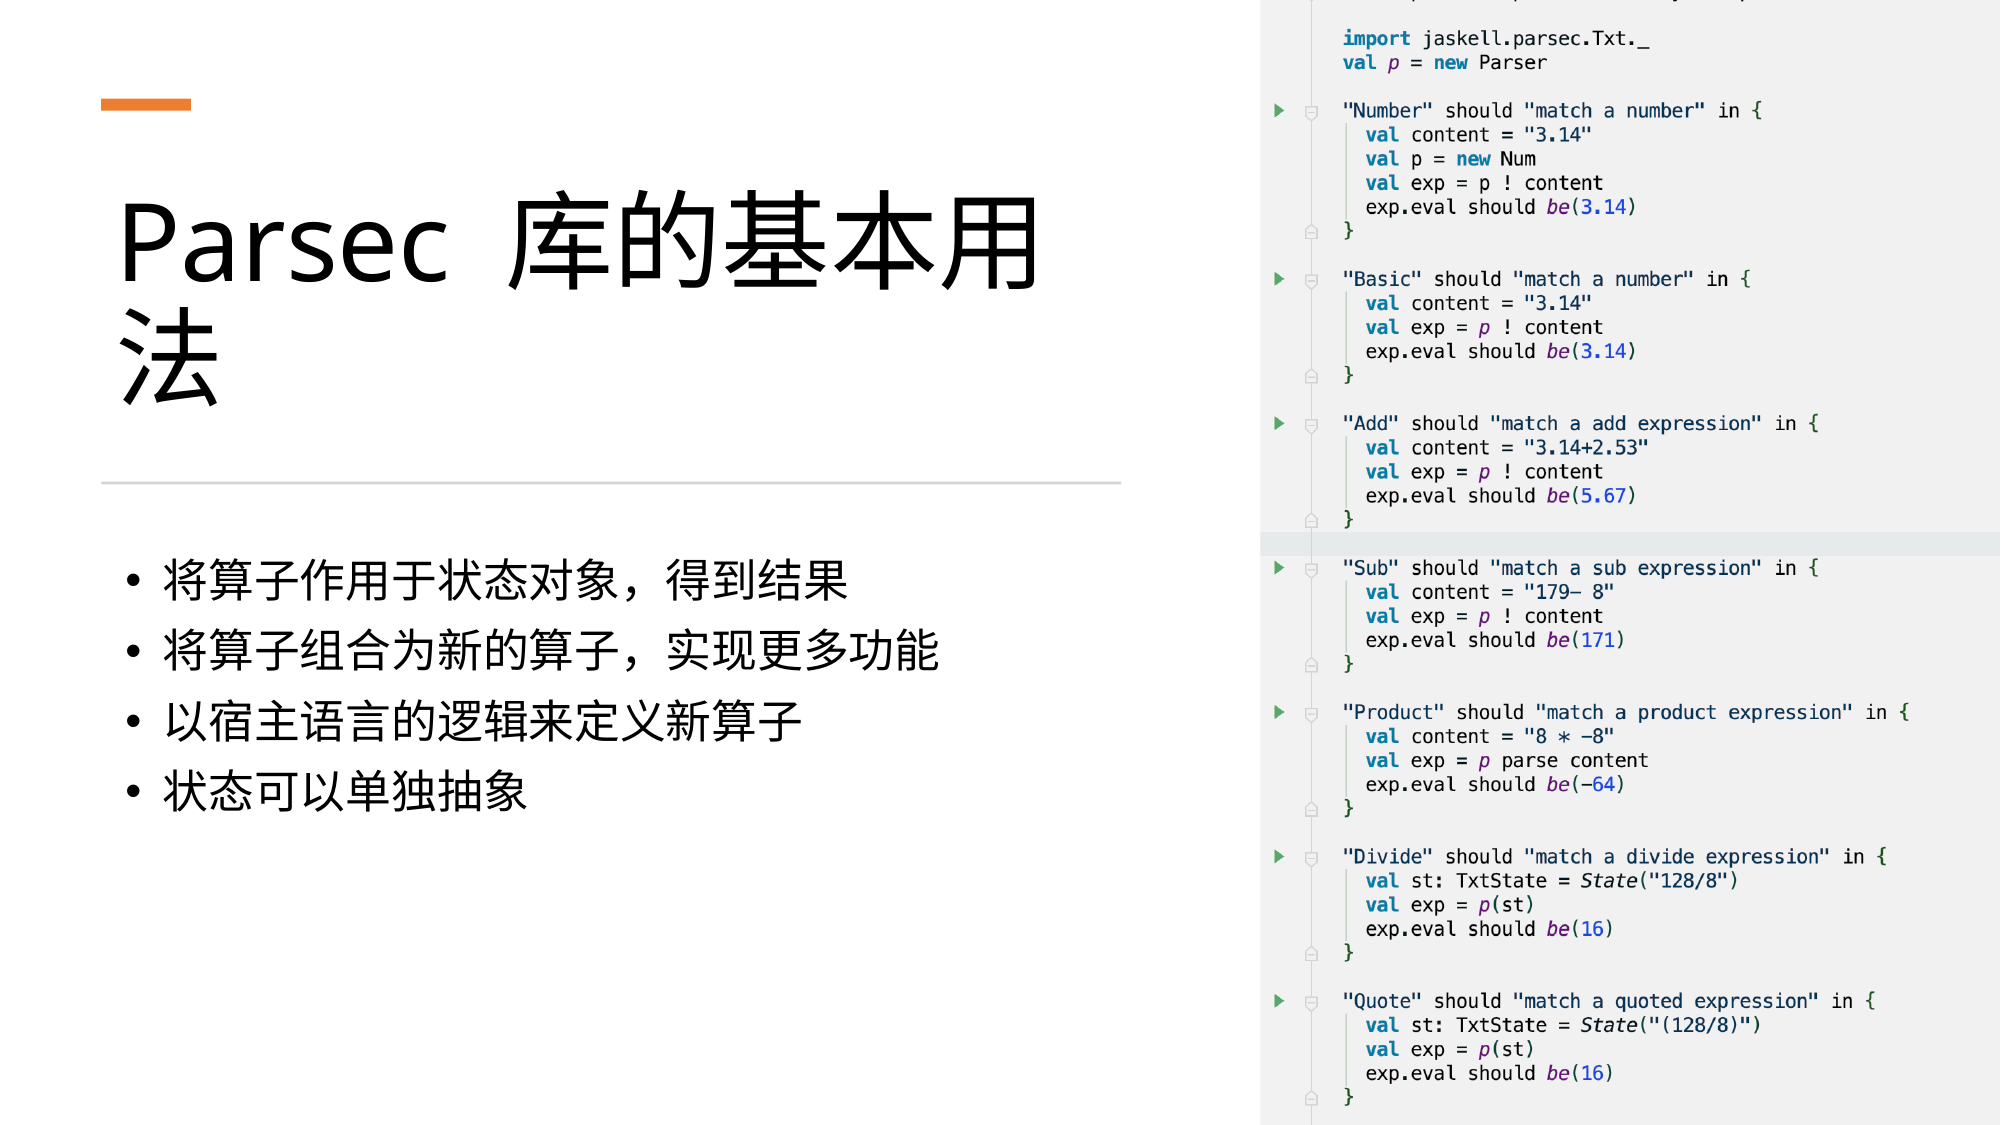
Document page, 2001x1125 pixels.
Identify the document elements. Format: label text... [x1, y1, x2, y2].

text_box [100, 481, 1122, 486]
picture [1260, 0, 2000, 1125]
title Parsec 库的基本用法 [100, 176, 1129, 429]
text_box [100, 98, 192, 112]
list 将算子作用于状态对象，得到结果 将算子组合为新的算子，实现更多功能 以宿主语言的逻辑来定义新算子 状态可以单独抽象 [100, 550, 1130, 1014]
text_box [0, 0, 1260, 1125]
